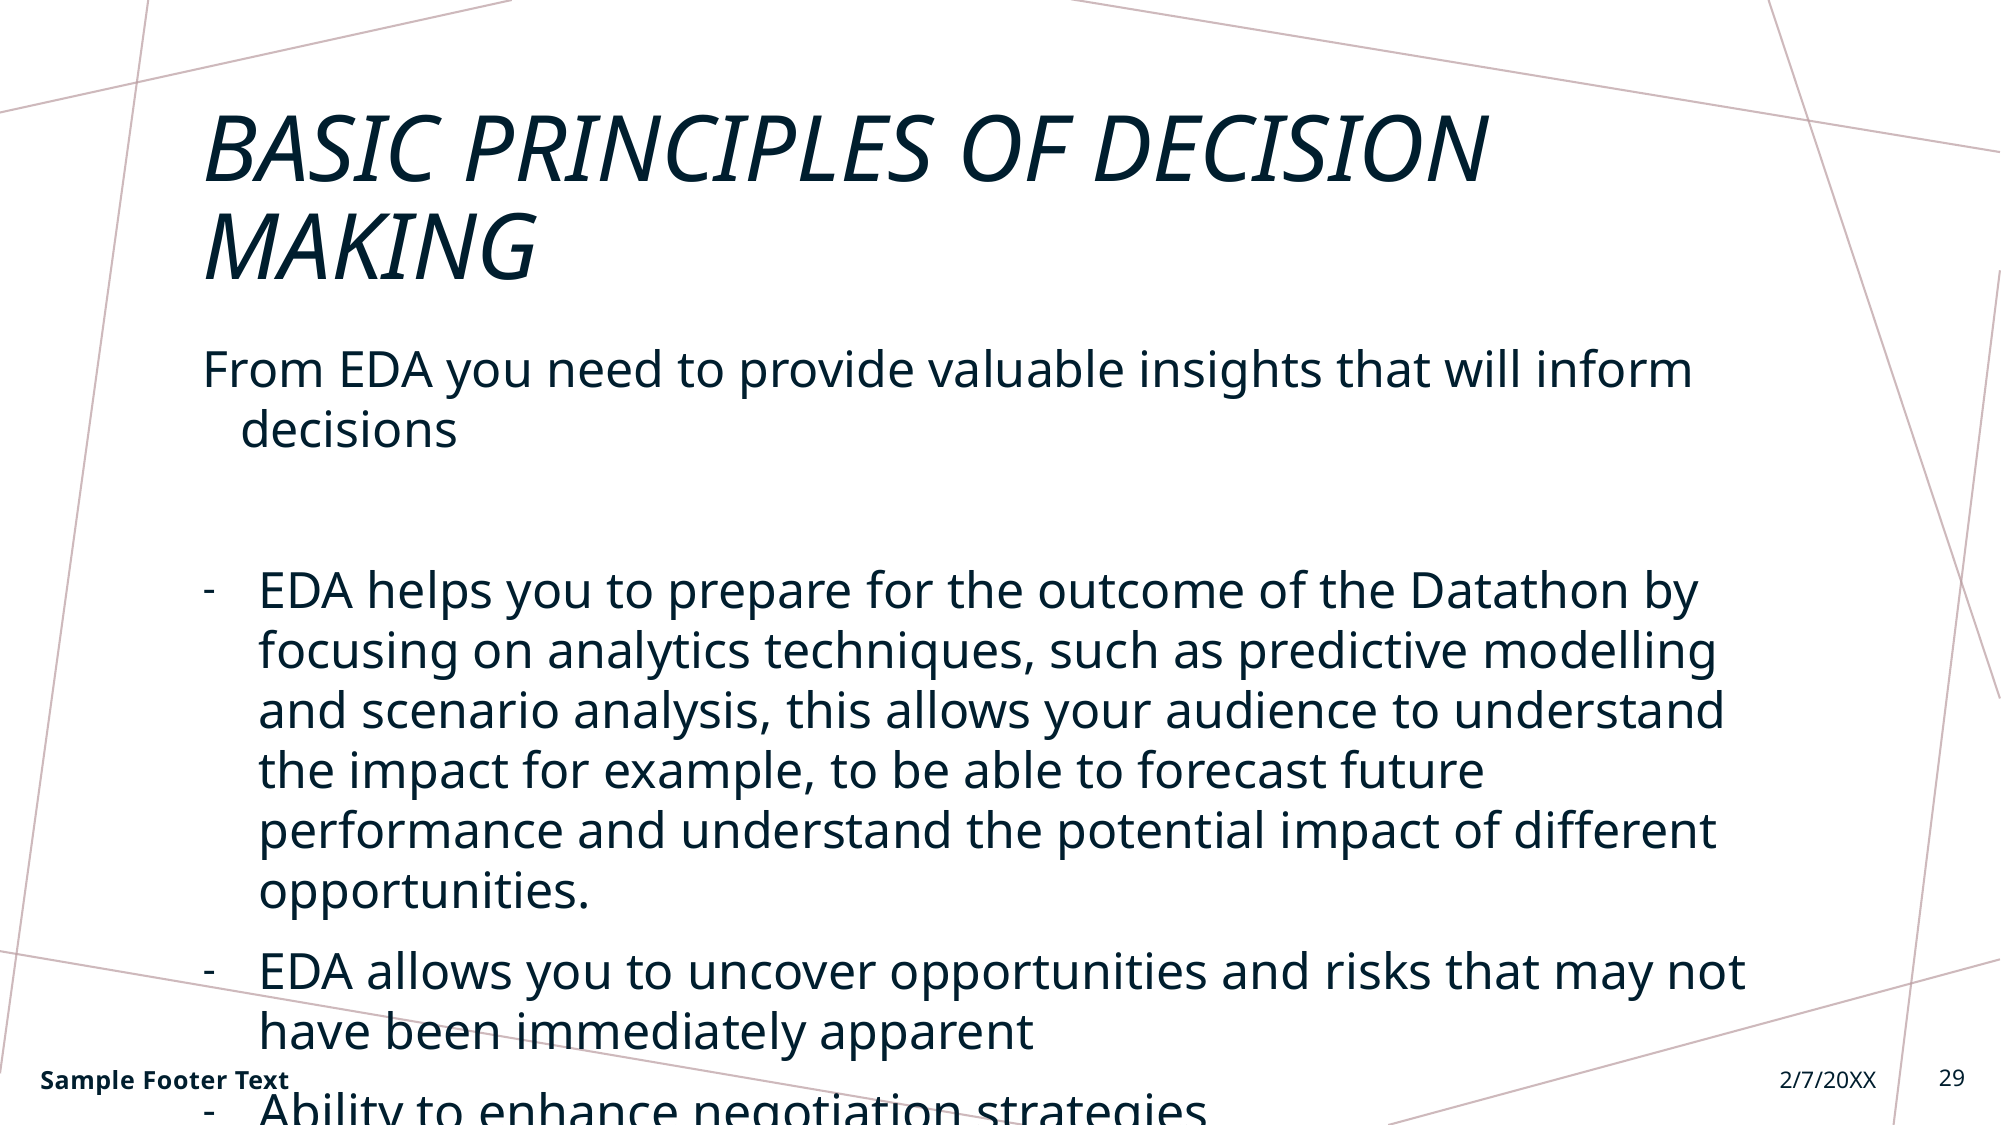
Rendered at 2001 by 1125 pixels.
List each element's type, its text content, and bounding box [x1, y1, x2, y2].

title Basic Principles of decision making [187, 87, 1813, 315]
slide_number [1203, 1049, 1892, 1110]
slide_number 29 [1903, 1049, 1981, 1110]
list From EDA you need to provide valuable insights that will inform decisions EDA helps you to prepare for the outcome of the Datathon by focusing on analytics techniques, such as predictive modelling and scenario analysis, this allows your audience to understand the impact for example, to be able to forecast future performance and understand the potential impact of different opportunities. EDA allows you to uncover opportunities and risks that may not have been immediately apparent Ability to enhance negotiation strategies [187, 329, 1813, 990]
footer Sample Footer Text [25, 1049, 764, 1110]
